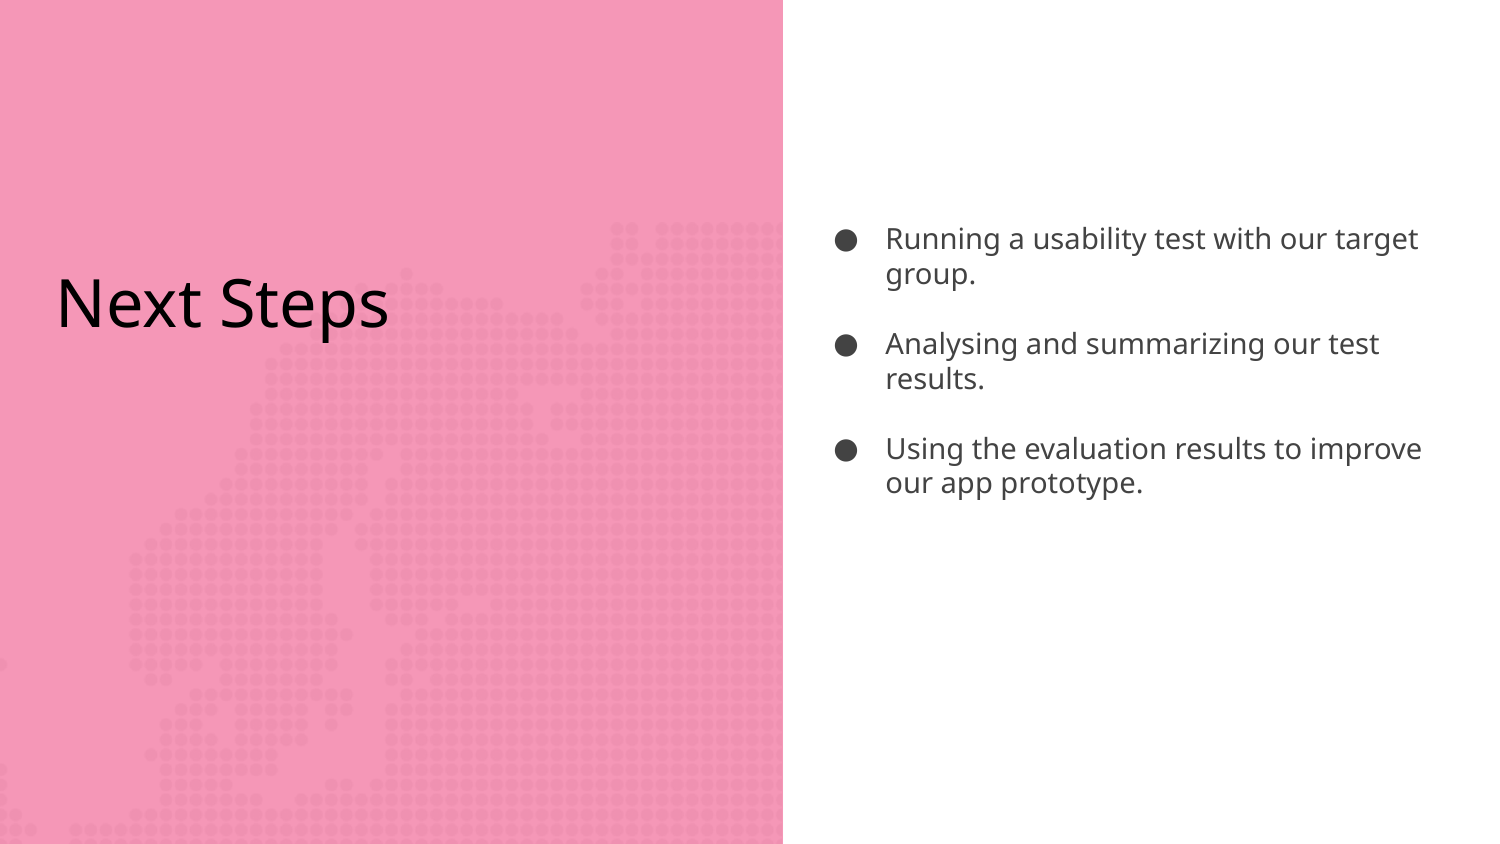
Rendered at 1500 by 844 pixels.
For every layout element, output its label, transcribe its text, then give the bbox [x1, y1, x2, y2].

text_box Next Steps [40, 245, 586, 356]
picture [0, 0, 1500, 844]
text_box Running a usability test with our target group. Analysing and summarizing our test results. Using the evaluation results to improve our app prototype. [795, 205, 1466, 515]
